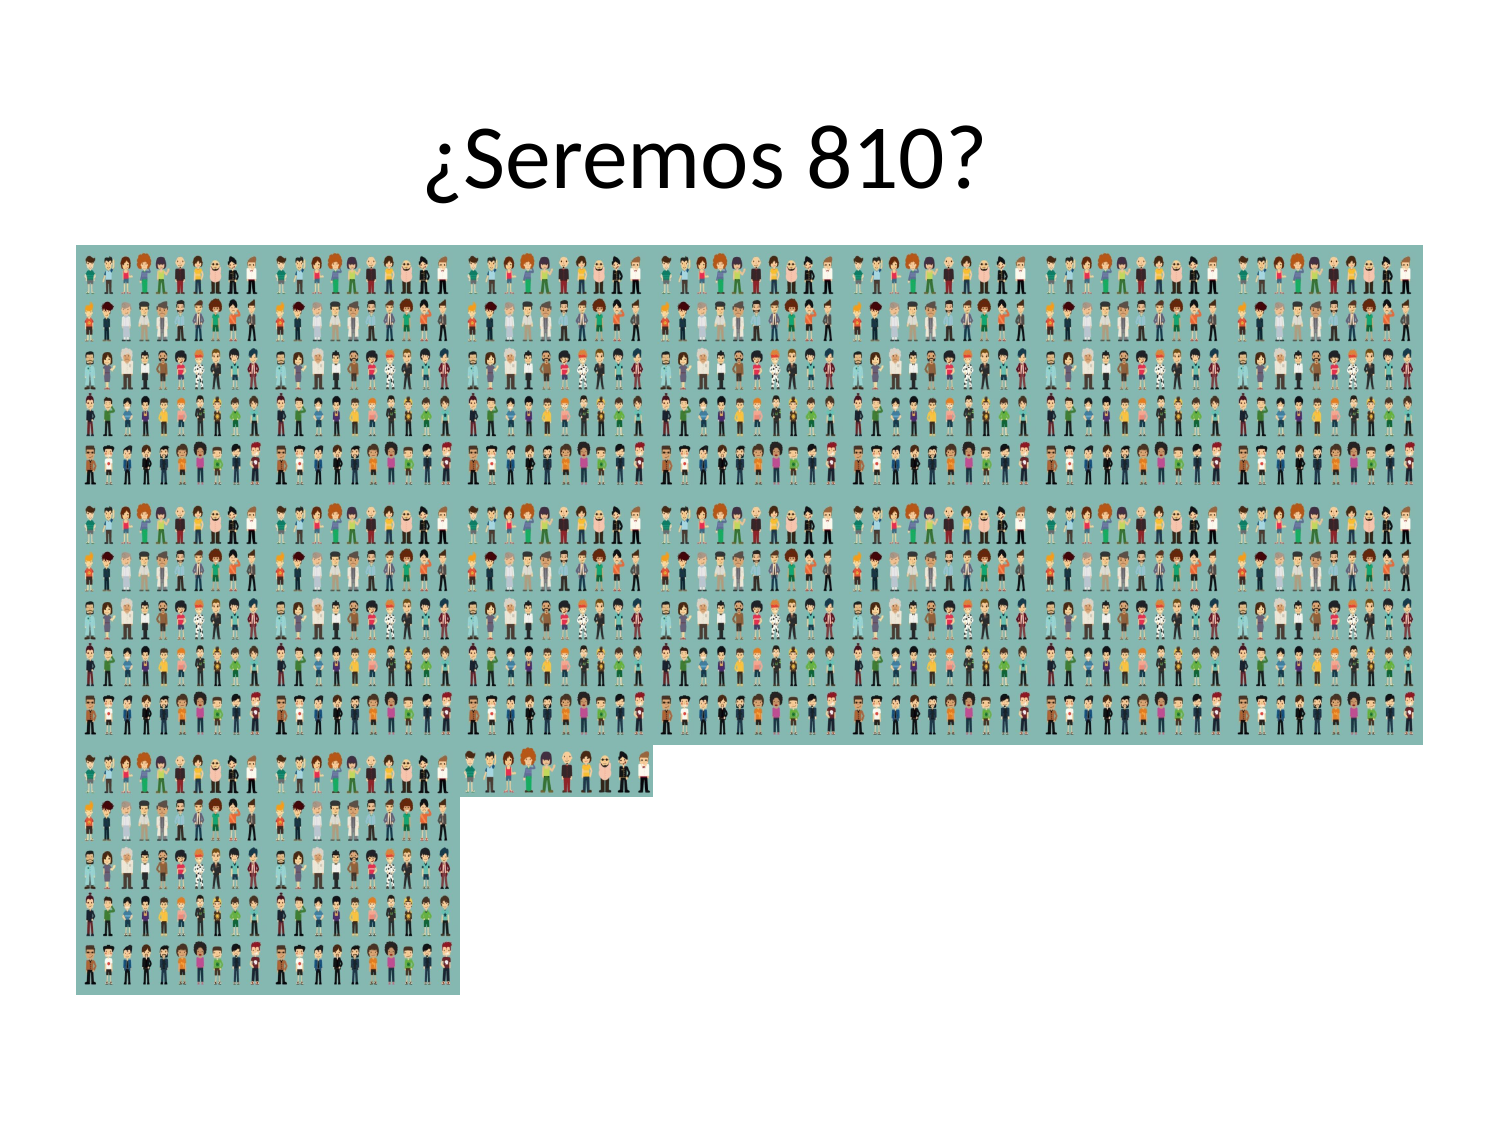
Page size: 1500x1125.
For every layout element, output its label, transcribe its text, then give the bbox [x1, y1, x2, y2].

picture [76, 245, 1423, 995]
text_box ¿Seremos 810? [75, 88, 1335, 215]
